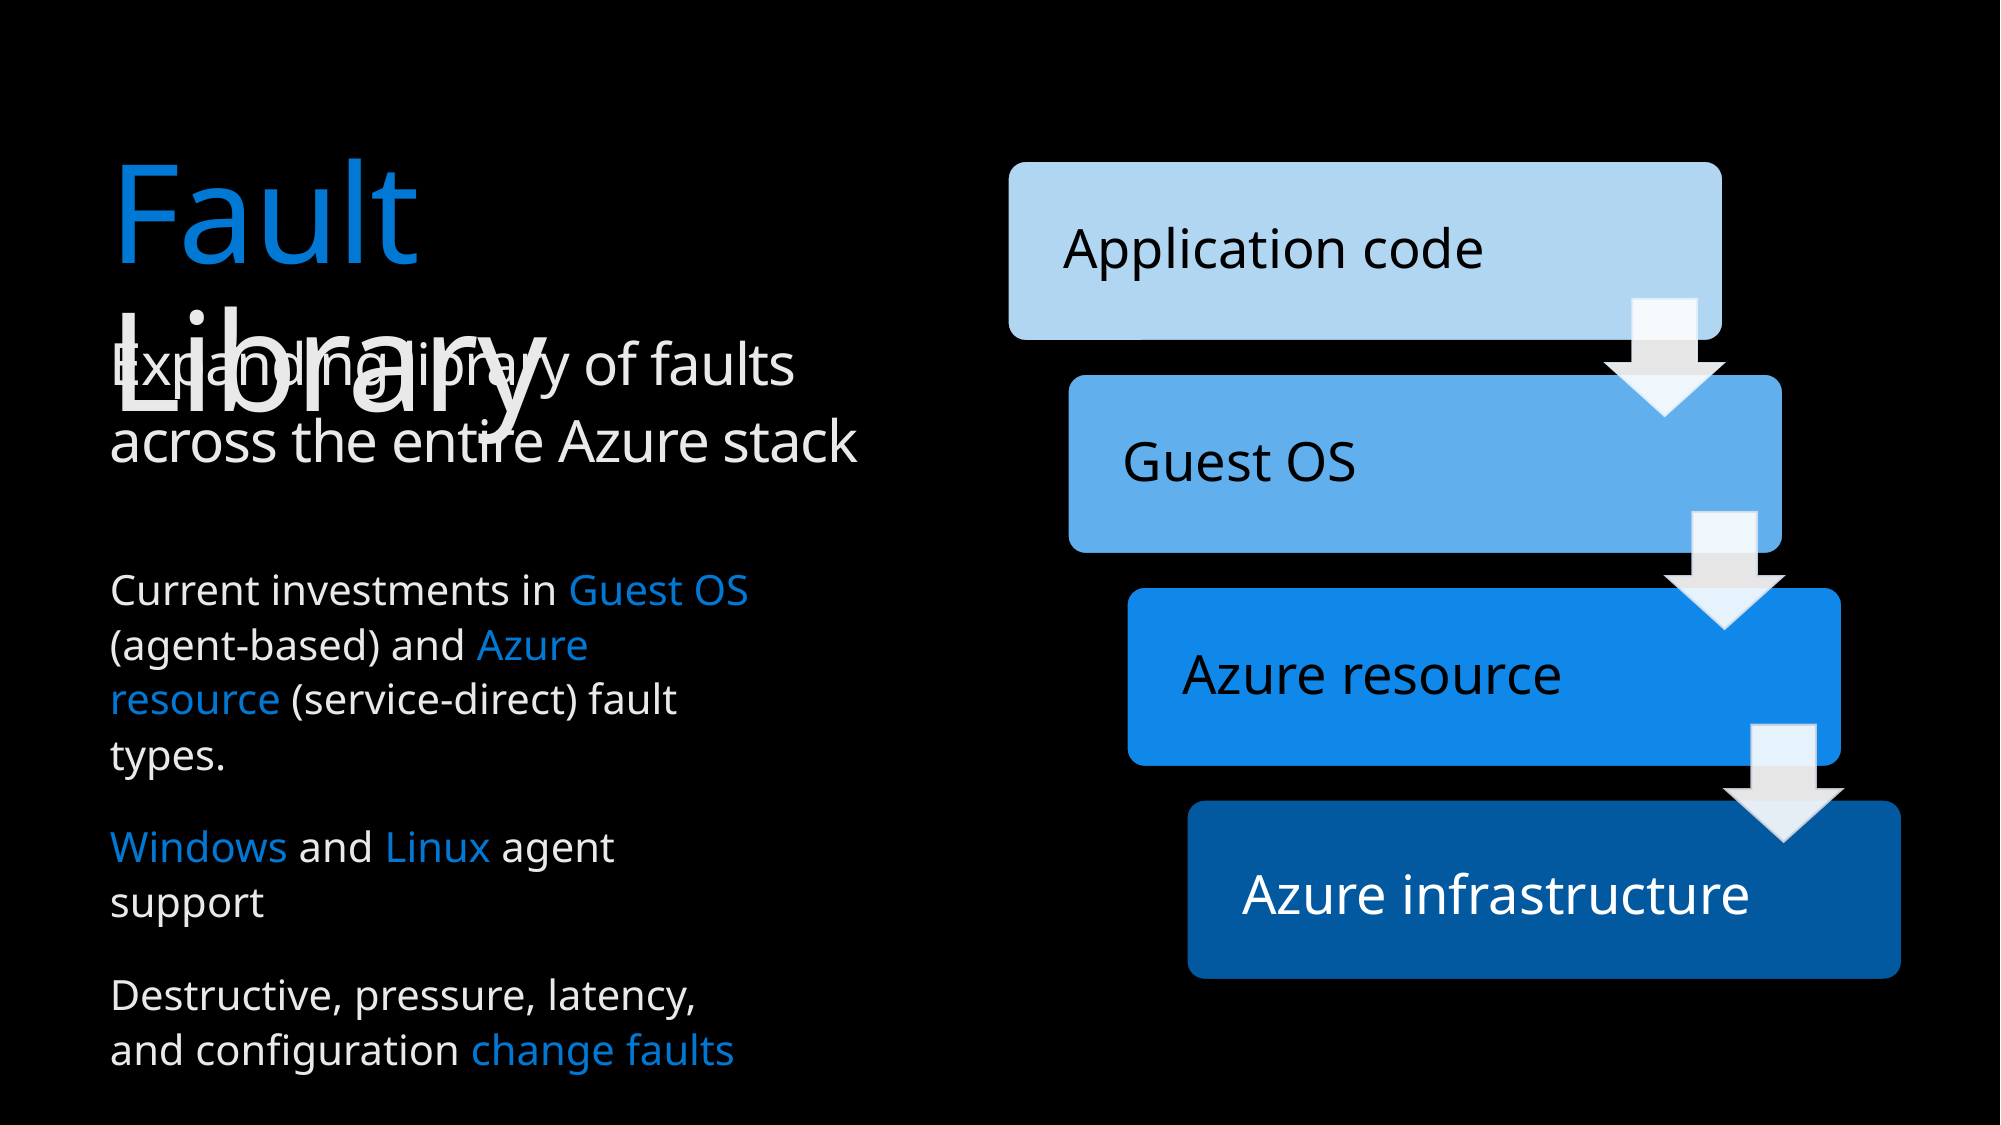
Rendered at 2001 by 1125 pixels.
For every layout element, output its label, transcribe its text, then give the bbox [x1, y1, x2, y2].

title Fault Library [109, 144, 863, 300]
subtitle Expanding library of faults across the entire Azure stack [109, 320, 918, 499]
list Current investments in Guest OS (agent-based) and Azure resource (service-direct) fault types. Windows and Linux agent support Destructive, pressure, latency, and configuration change faults [109, 558, 757, 980]
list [1007, 160, 1903, 980]
